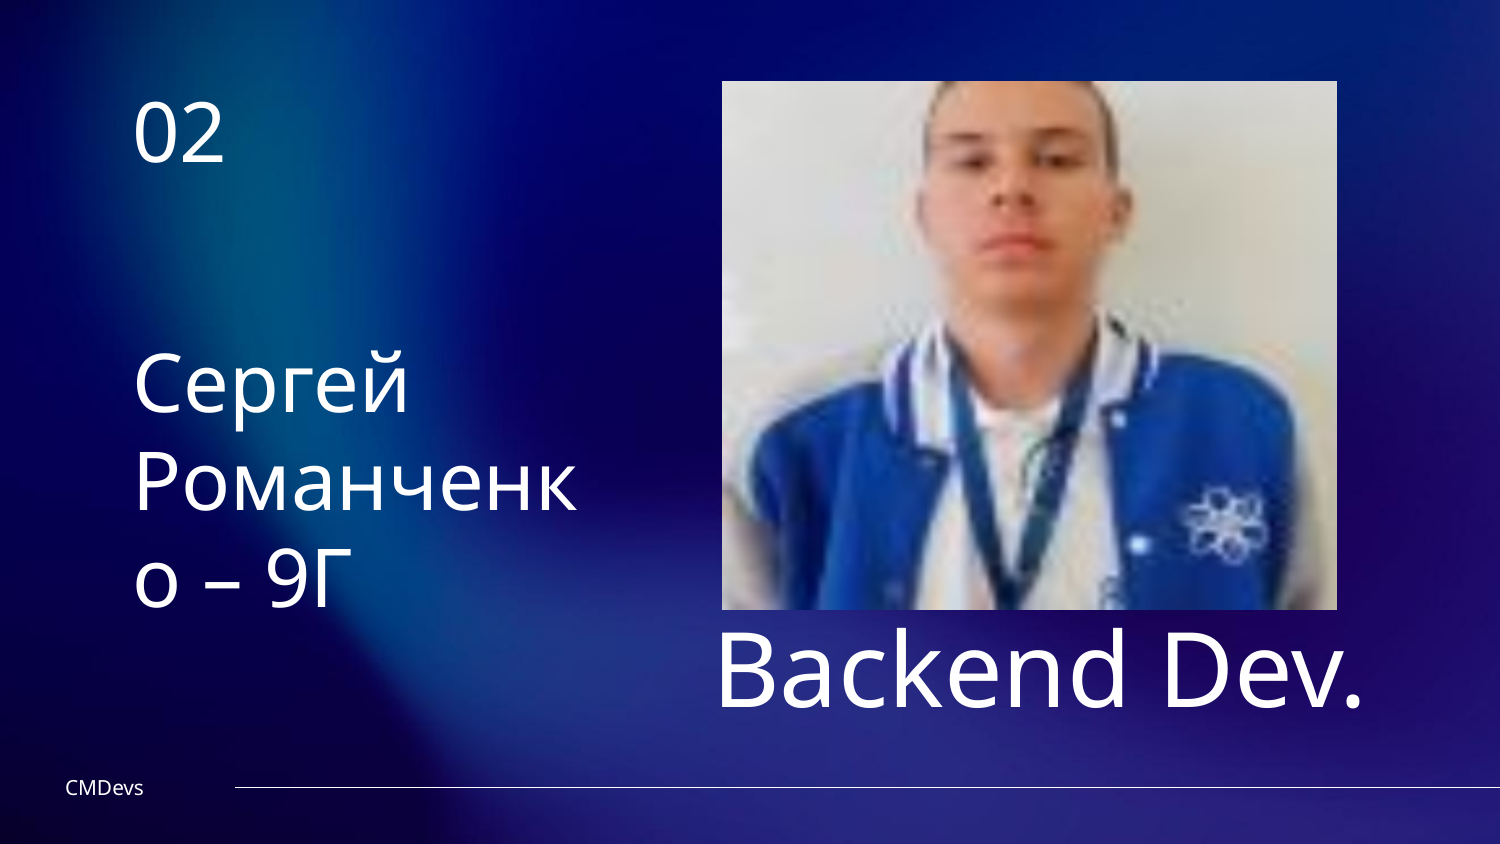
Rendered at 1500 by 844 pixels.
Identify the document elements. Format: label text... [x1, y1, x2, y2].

title Сергей Романченко – 9Г [116, 316, 610, 466]
title 02 [116, 81, 325, 195]
picture [0, 0, 1500, 844]
title Backend Dev. [116, 588, 1383, 756]
text_box CMDevs [50, 755, 235, 820]
